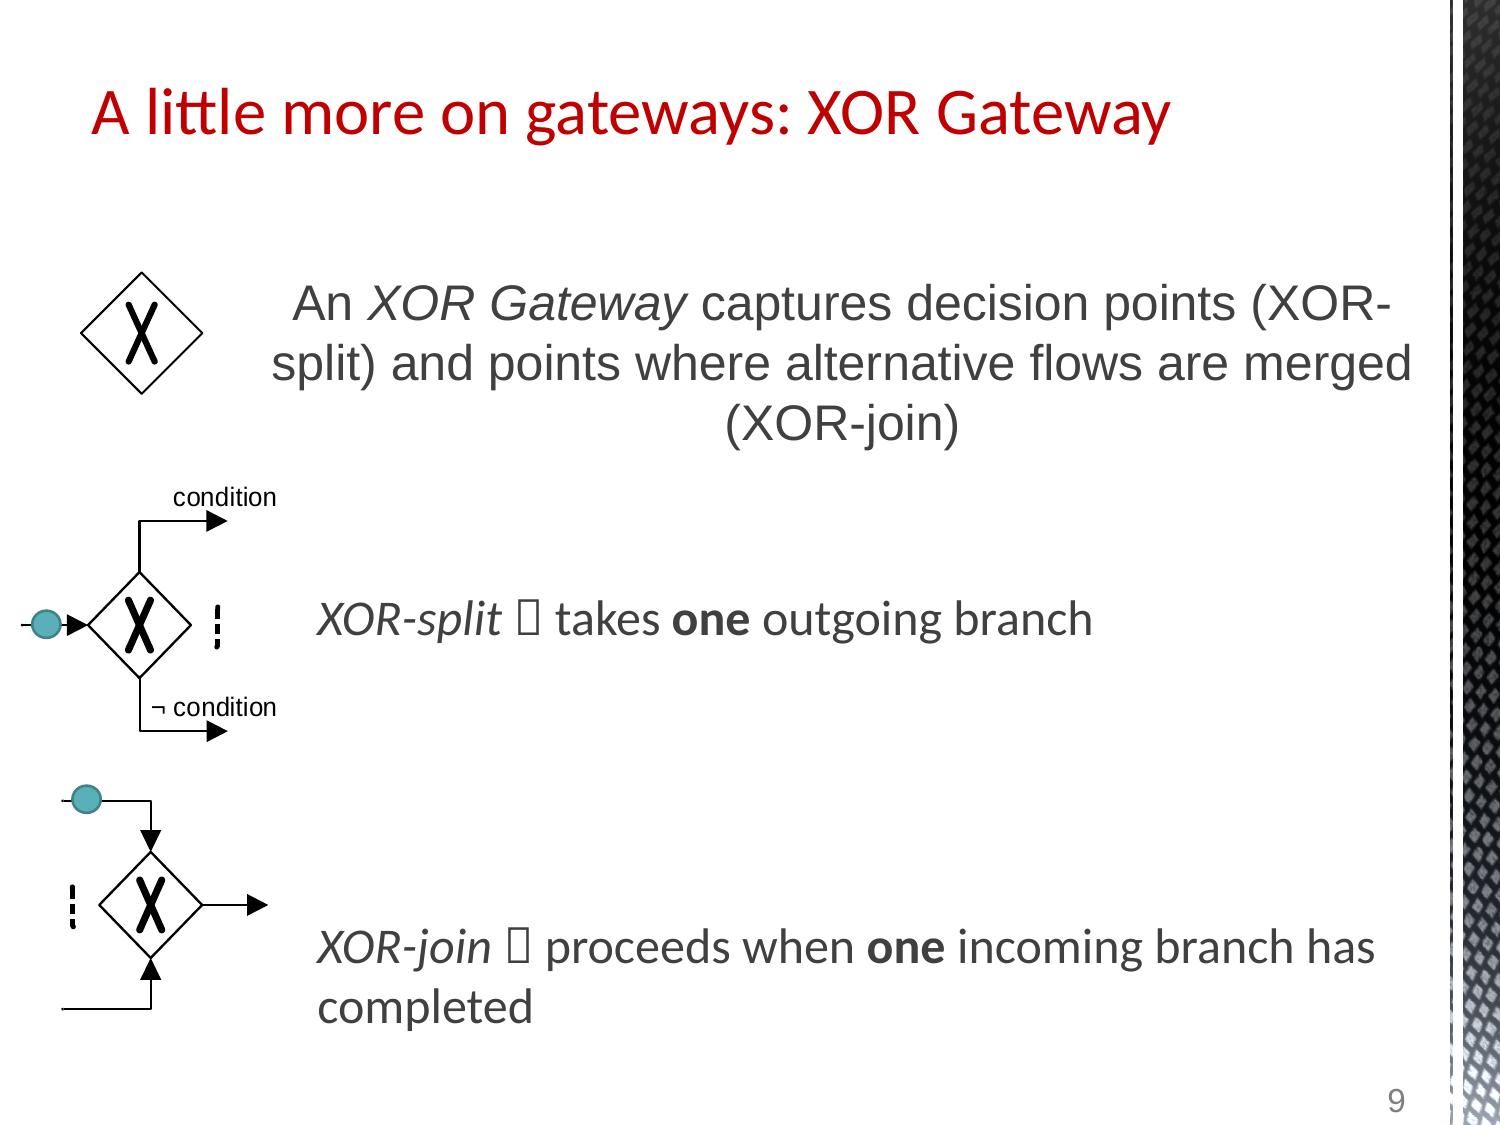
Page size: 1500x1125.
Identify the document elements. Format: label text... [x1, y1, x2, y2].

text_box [31, 785, 283, 1029]
title A little more on gateways: XOR Gateway [76, 42, 1400, 173]
text_box An XOR Gateway captures decision points (XOR-split) and points where alternative flows are merged (XOR-join) [192, 263, 1455, 458]
slide_number 9 [1352, 1086, 1441, 1112]
list XOR-split  takes one outgoing branch XOR-join  proceeds when one incoming branch has completed [156, 577, 1491, 905]
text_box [14, 475, 288, 747]
picture [1447, 0, 1500, 1125]
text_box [76, 267, 207, 399]
